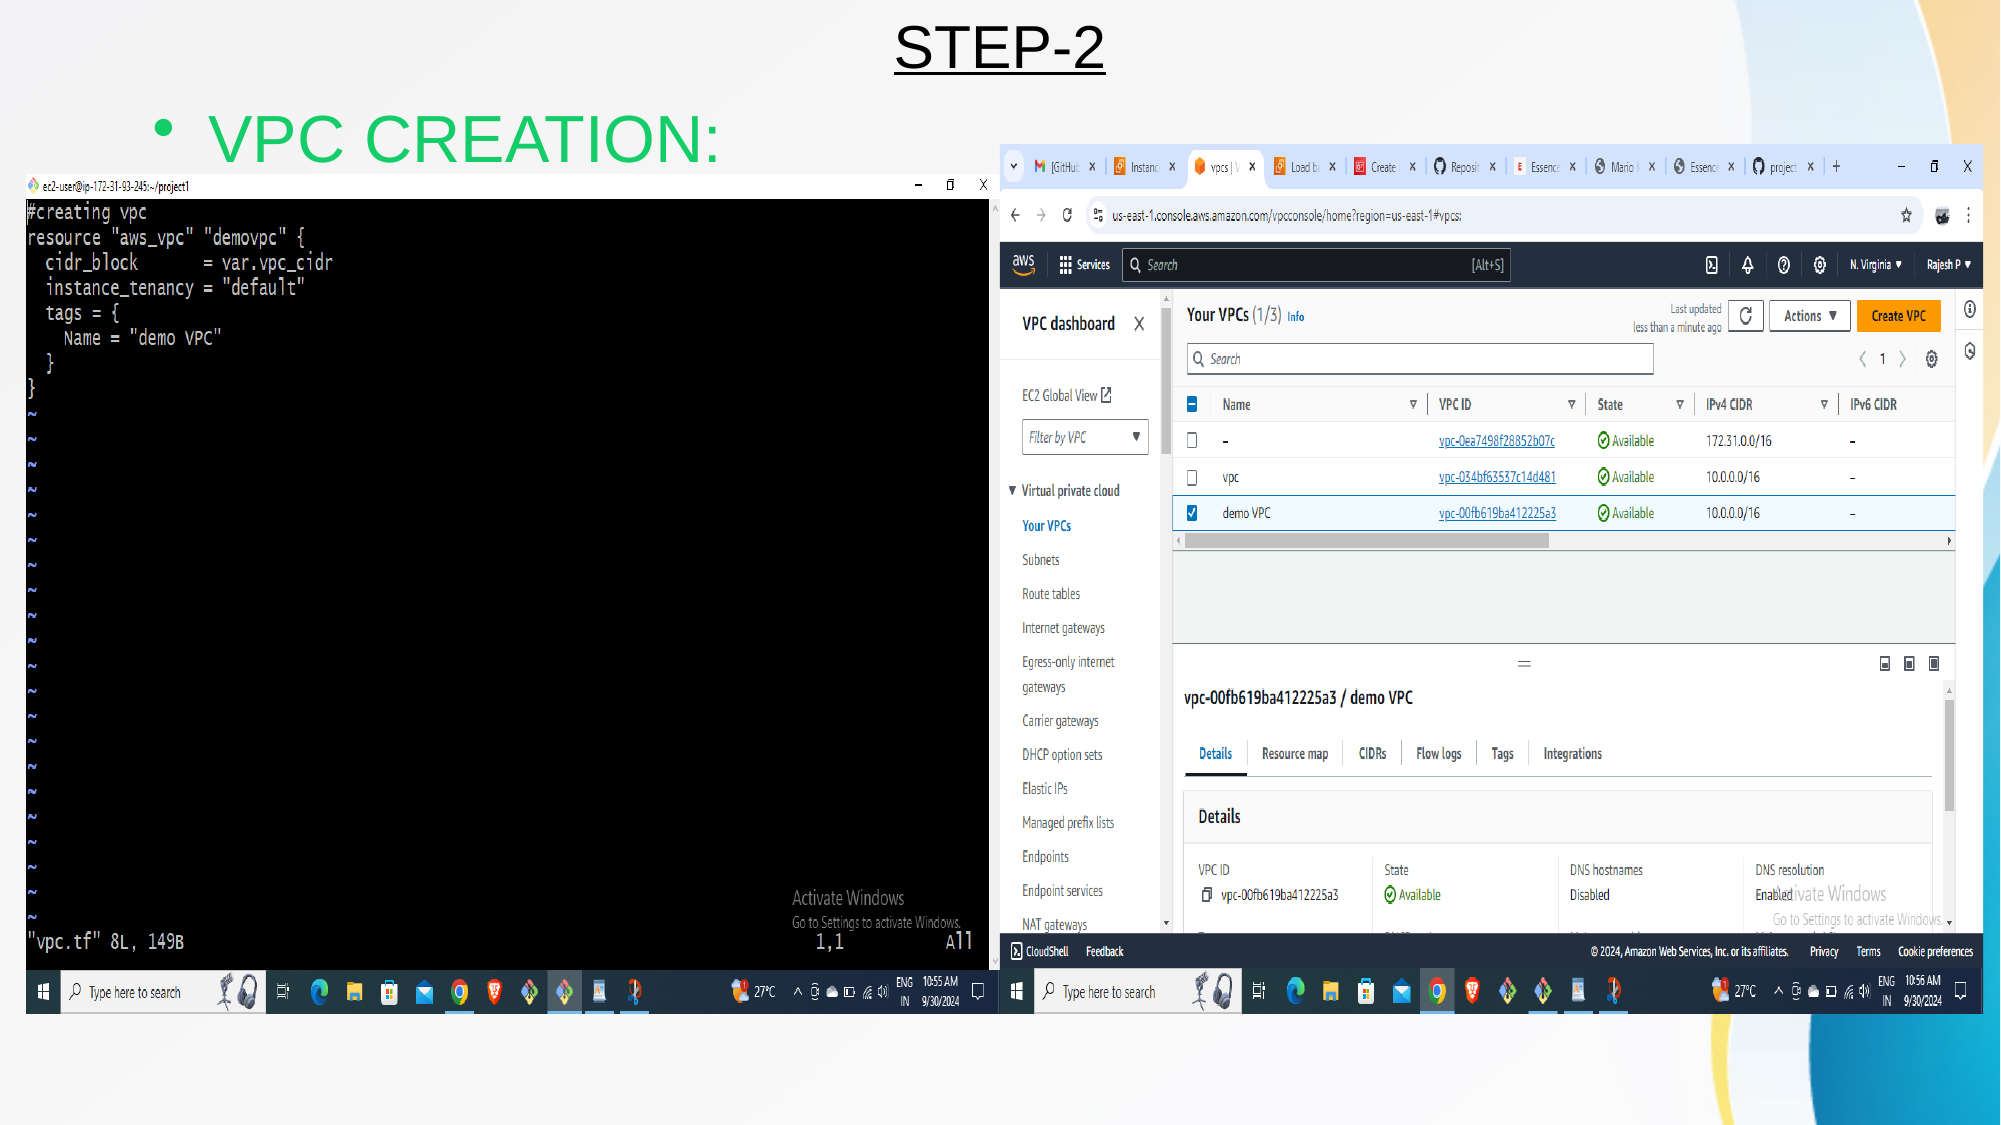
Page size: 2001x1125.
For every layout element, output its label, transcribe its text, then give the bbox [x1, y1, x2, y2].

list VPC CREATION: [137, 87, 1863, 174]
title STEP-2 [137, 0, 1863, 87]
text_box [999, 144, 1984, 1014]
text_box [26, 174, 999, 1014]
picture [0, 0, 2001, 1125]
